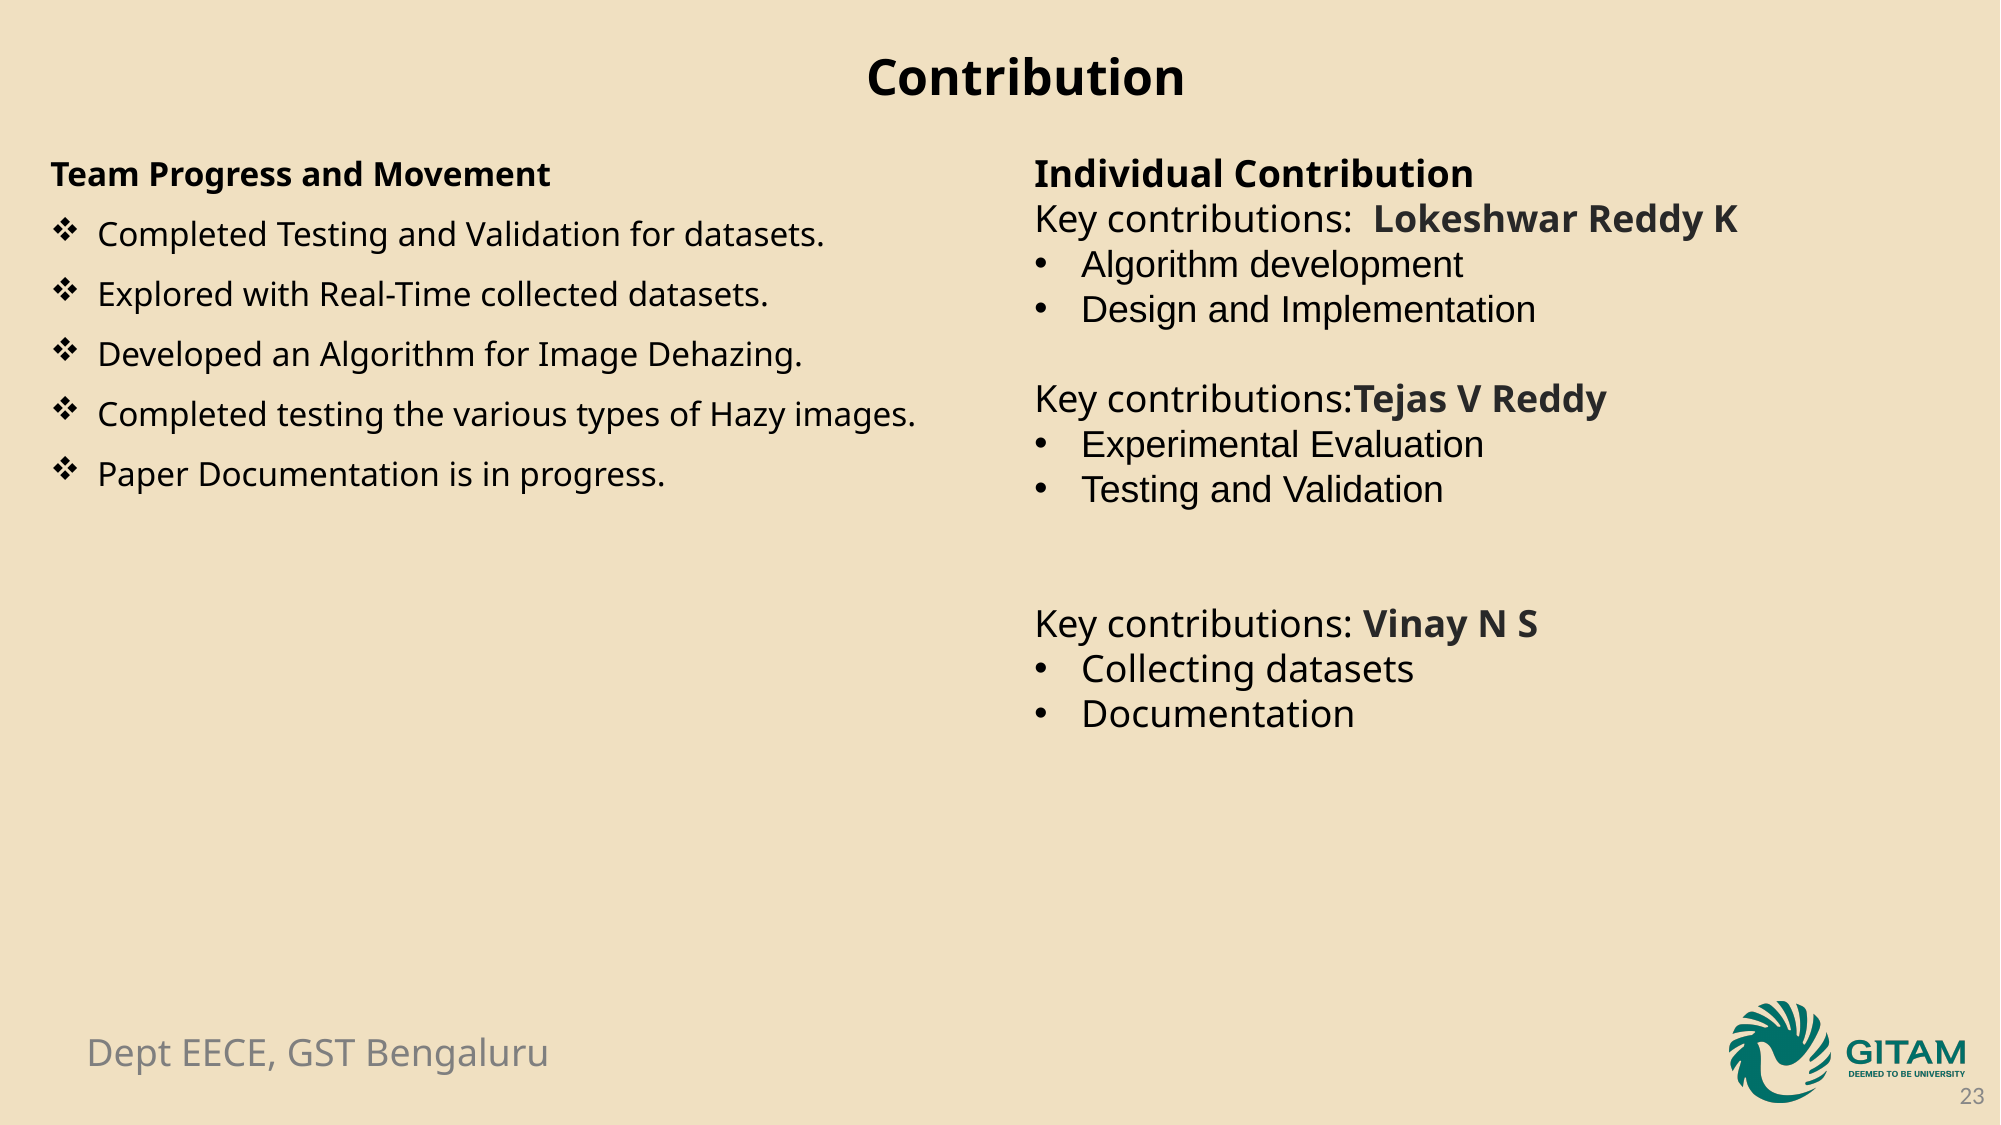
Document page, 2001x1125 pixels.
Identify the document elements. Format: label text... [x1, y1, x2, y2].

slide_number 23 [1550, 1065, 2000, 1125]
text_box Contribution [163, 38, 1889, 119]
text_box Team Progress and Movement Completed Testing and Validation for datasets. Explored with Real-Time collected datasets. Developed an Algorithm for Image Dehazing. Completed testing the various types of Hazy images. Paper Documentation is in progress. [35, 145, 981, 1087]
text_box Individual Contribution Key contributions: Lokeshwar Reddy K Algorithm development Design and Implementation Key contributions:Tejas V Reddy Experimental Evaluation Testing and Validation Key contributions: Vinay N S Collecting datasets Documentation [1019, 142, 1965, 1084]
